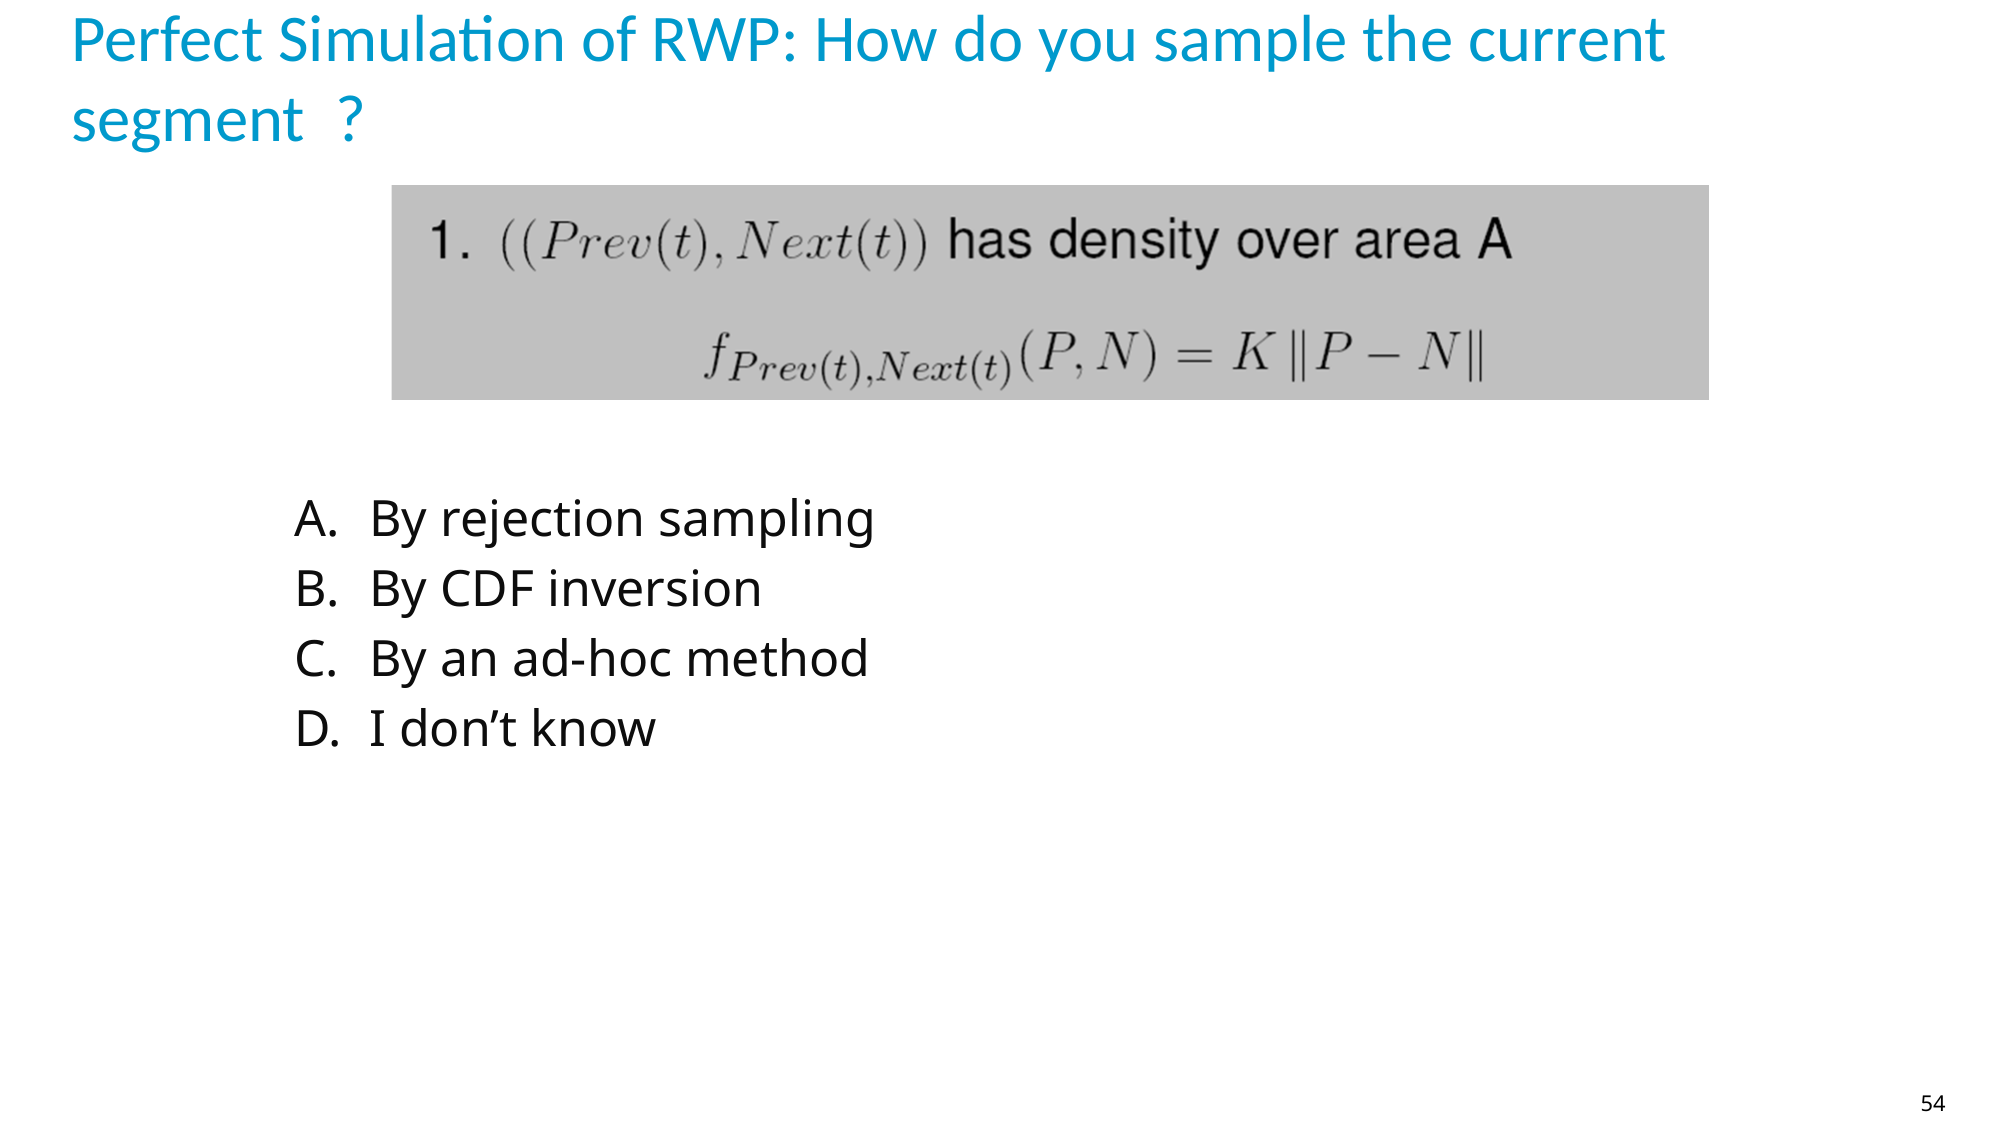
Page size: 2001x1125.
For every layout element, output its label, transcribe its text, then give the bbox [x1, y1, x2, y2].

footer 54 [1866, 1082, 2000, 1125]
list By rejection sampling By CDF inversion By an ad-hoc method I don’t know [279, 478, 1733, 1107]
picture [391, 185, 1710, 401]
